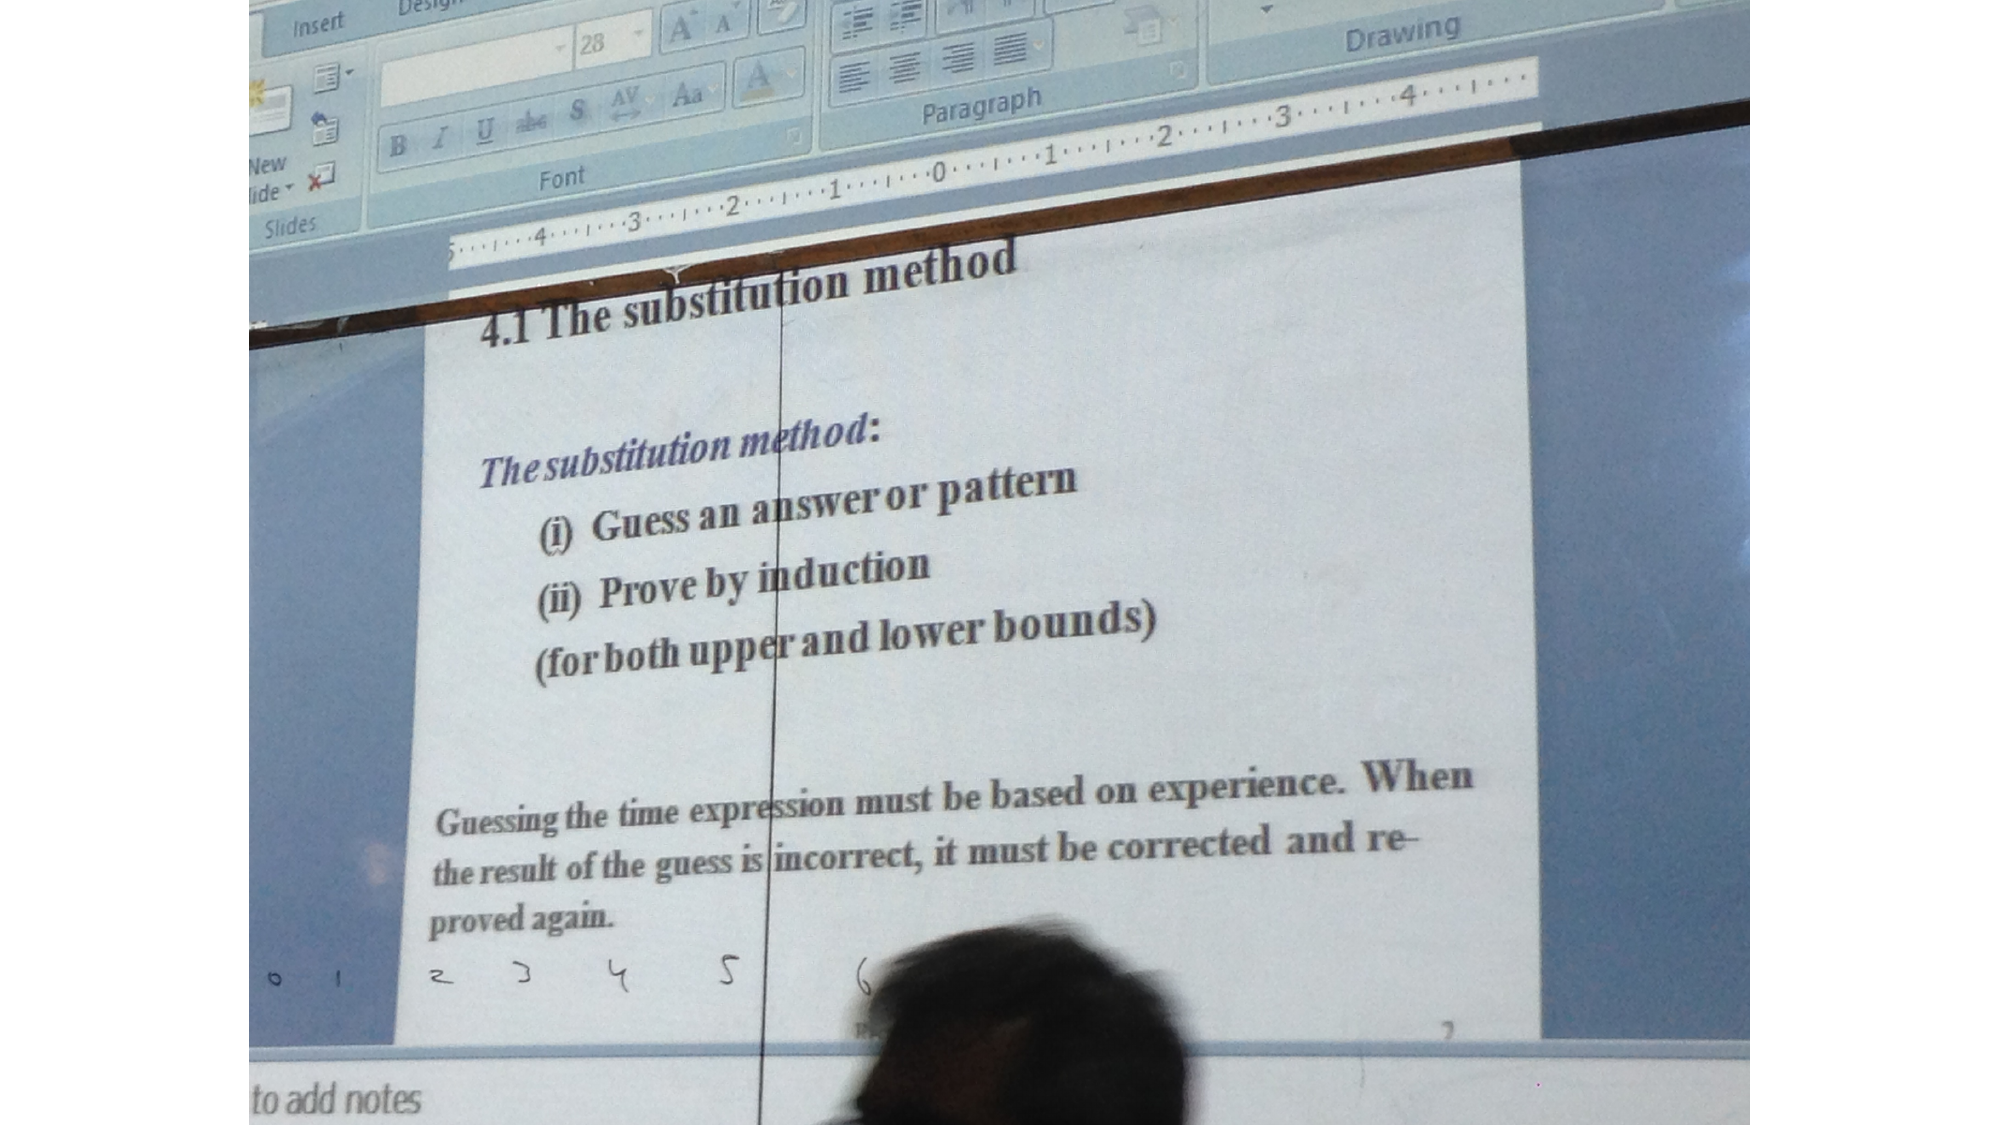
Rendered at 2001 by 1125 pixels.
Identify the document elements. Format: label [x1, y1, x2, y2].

picture [249, 0, 1750, 1125]
